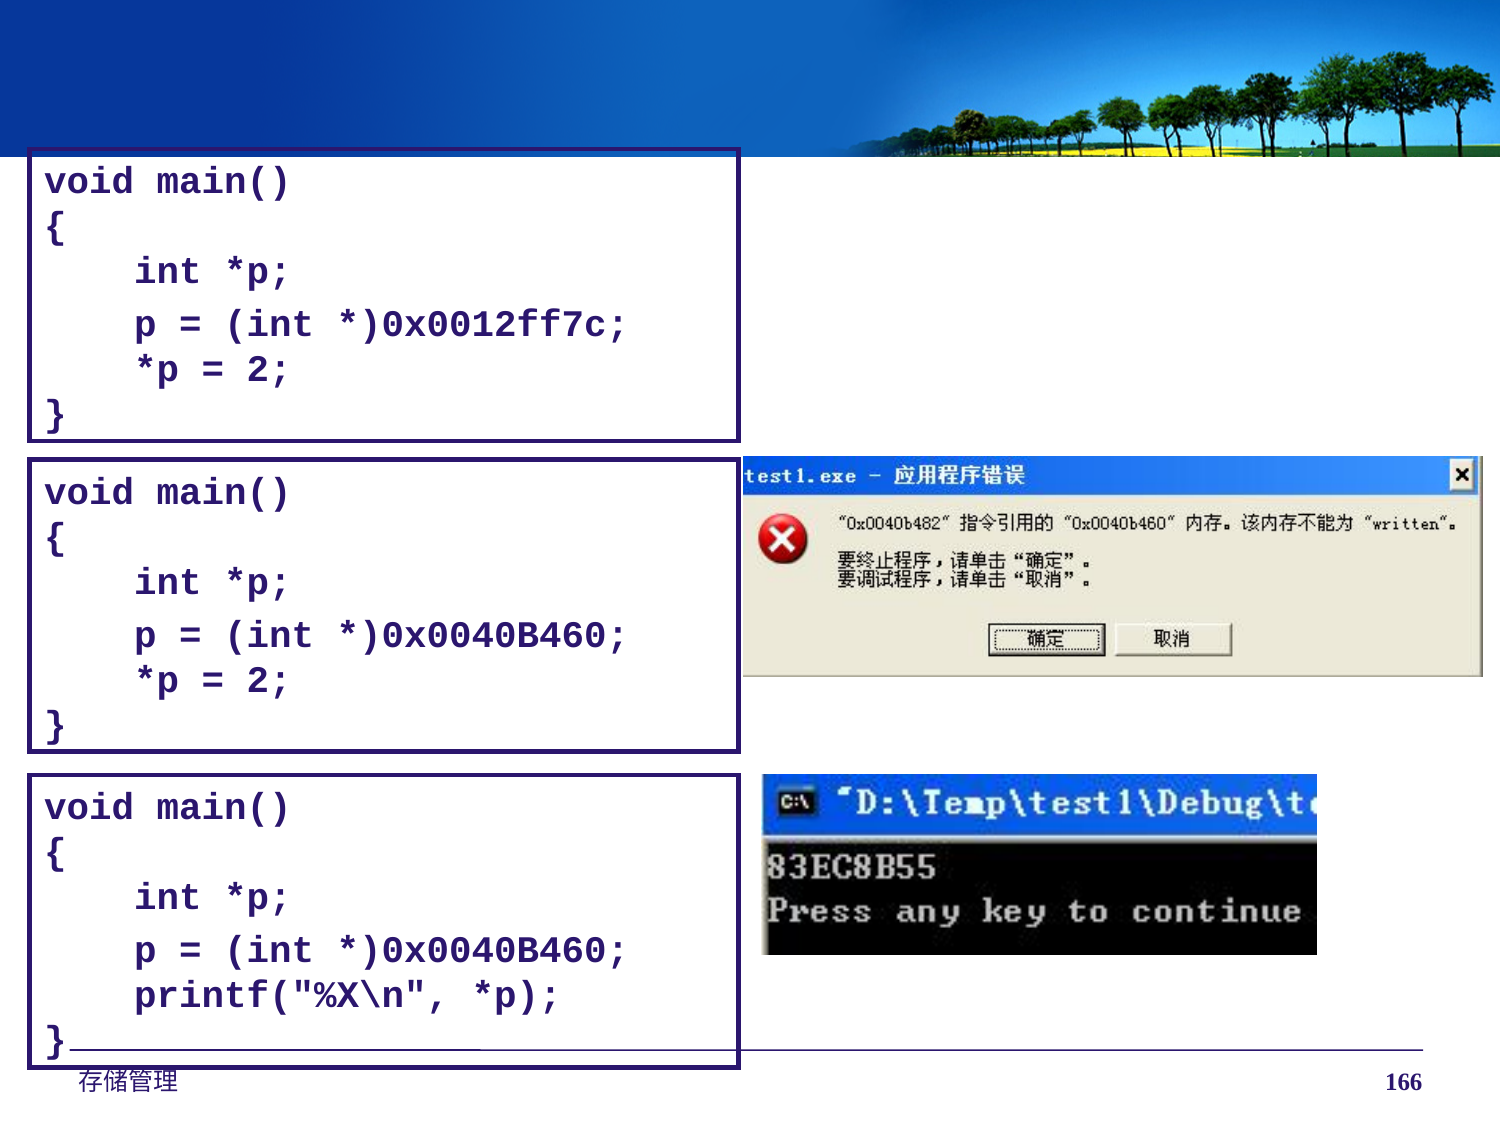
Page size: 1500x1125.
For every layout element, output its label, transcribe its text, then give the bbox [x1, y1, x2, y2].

picture [0, 0, 1500, 157]
picture [761, 774, 1318, 956]
picture [742, 455, 1483, 677]
text_box void main() { int *p; p = (int *)0x0012ff7c; *p = 2; } [29, 148, 739, 442]
footer 166 [962, 1057, 1438, 1095]
text_box void main() { int *p; p = (int *)0x0040B460; *p = 2; } [29, 459, 739, 752]
slide_number 存储管理 [63, 1068, 414, 1095]
text_box void main() { int *p; p = (int *)0x0040B460; printf("%X\n", *p); } [29, 774, 739, 1068]
